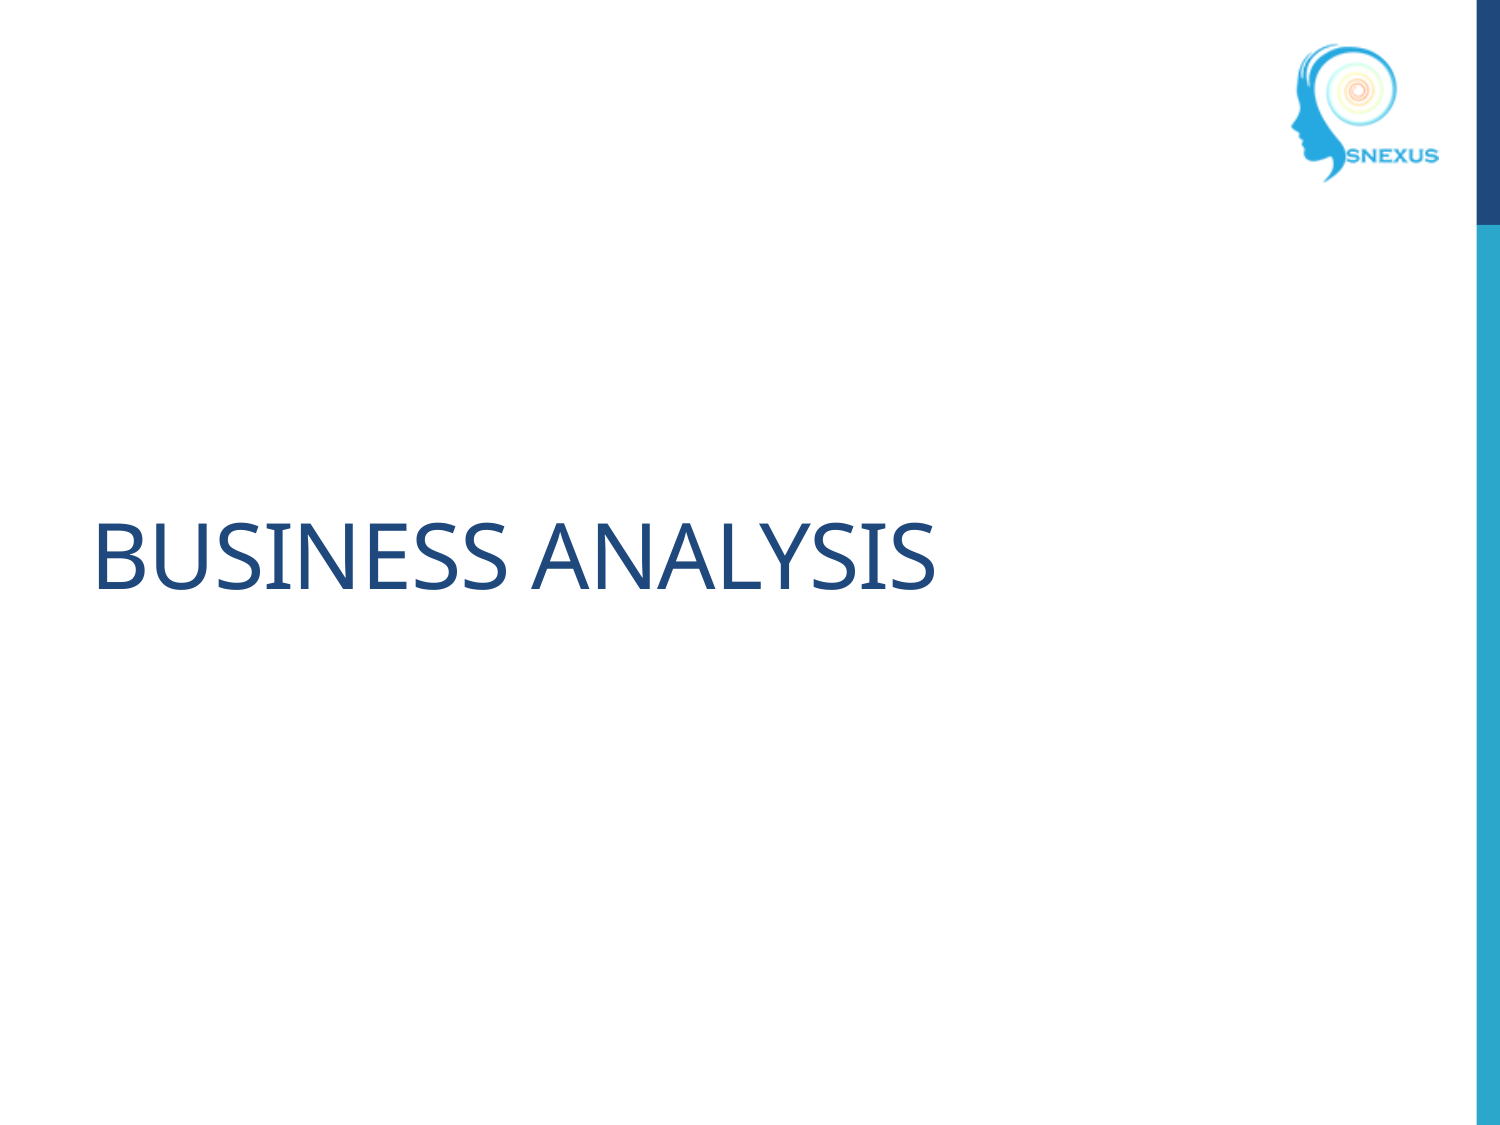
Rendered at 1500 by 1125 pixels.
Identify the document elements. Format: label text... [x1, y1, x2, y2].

title Business analysis [75, 388, 1230, 616]
picture [1284, 41, 1440, 192]
